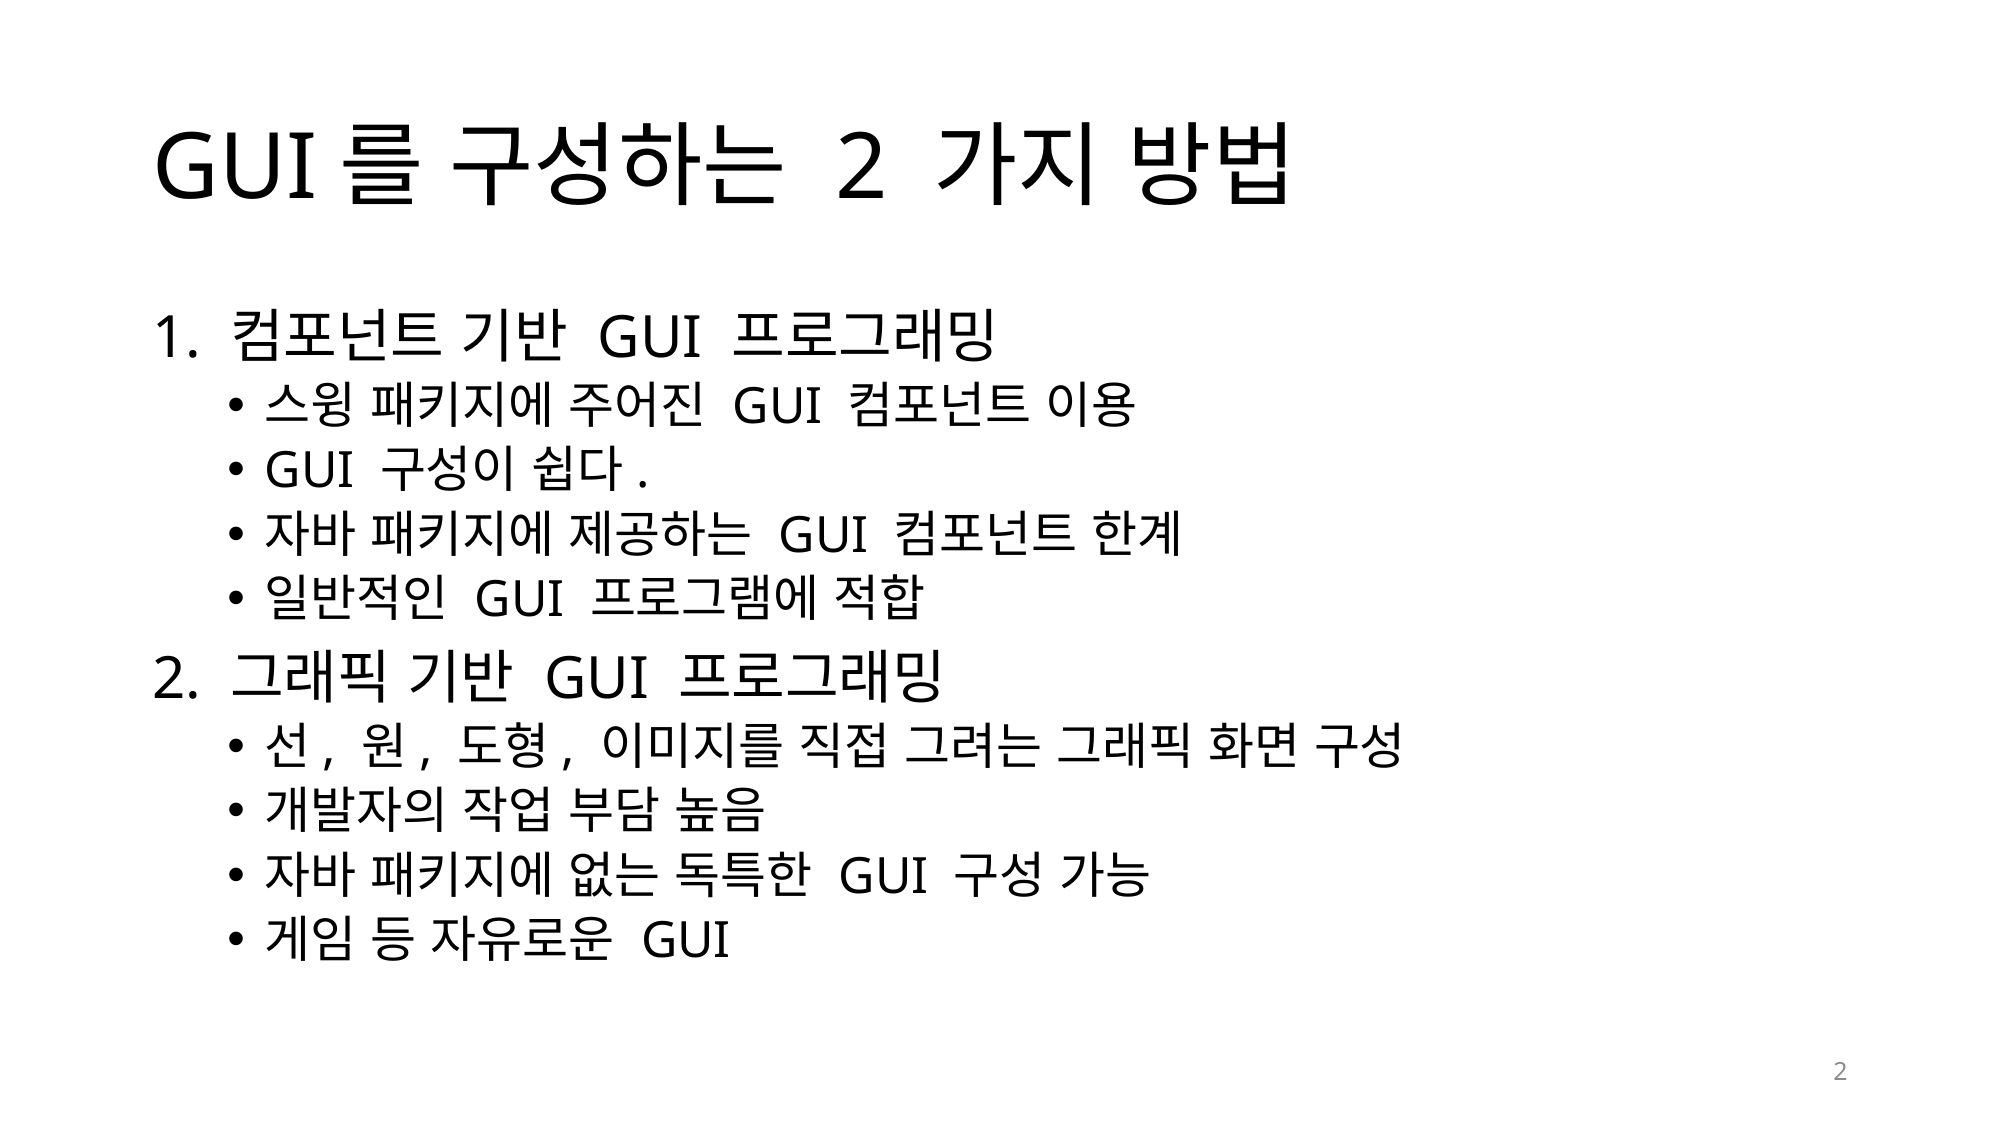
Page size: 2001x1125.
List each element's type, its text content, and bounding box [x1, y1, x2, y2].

slide_number 2 [1412, 1042, 1863, 1103]
list 1. 컴포넌트 기반 GUI 프로그래밍 스윙 패키지에 주어진 GUI 컴포넌트 이용 GUI 구성이 쉽다. 자바 패키지에 제공하는 GUI 컴포넌트 한계 일반적인 GUI 프로그램에 적합 2. 그래픽 기반 GUI 프로그래밍 선, 원, 도형, 이미지를 직접 그려는 그래픽 화면 구성 개발자의 작업 부담 높음 자바 패키지에 없는 독특한 GUI 구성 가능 게임 등 자유로운 GUI [137, 299, 1863, 1014]
title GUI를 구성하는 2 가지 방법 [137, 59, 1863, 278]
